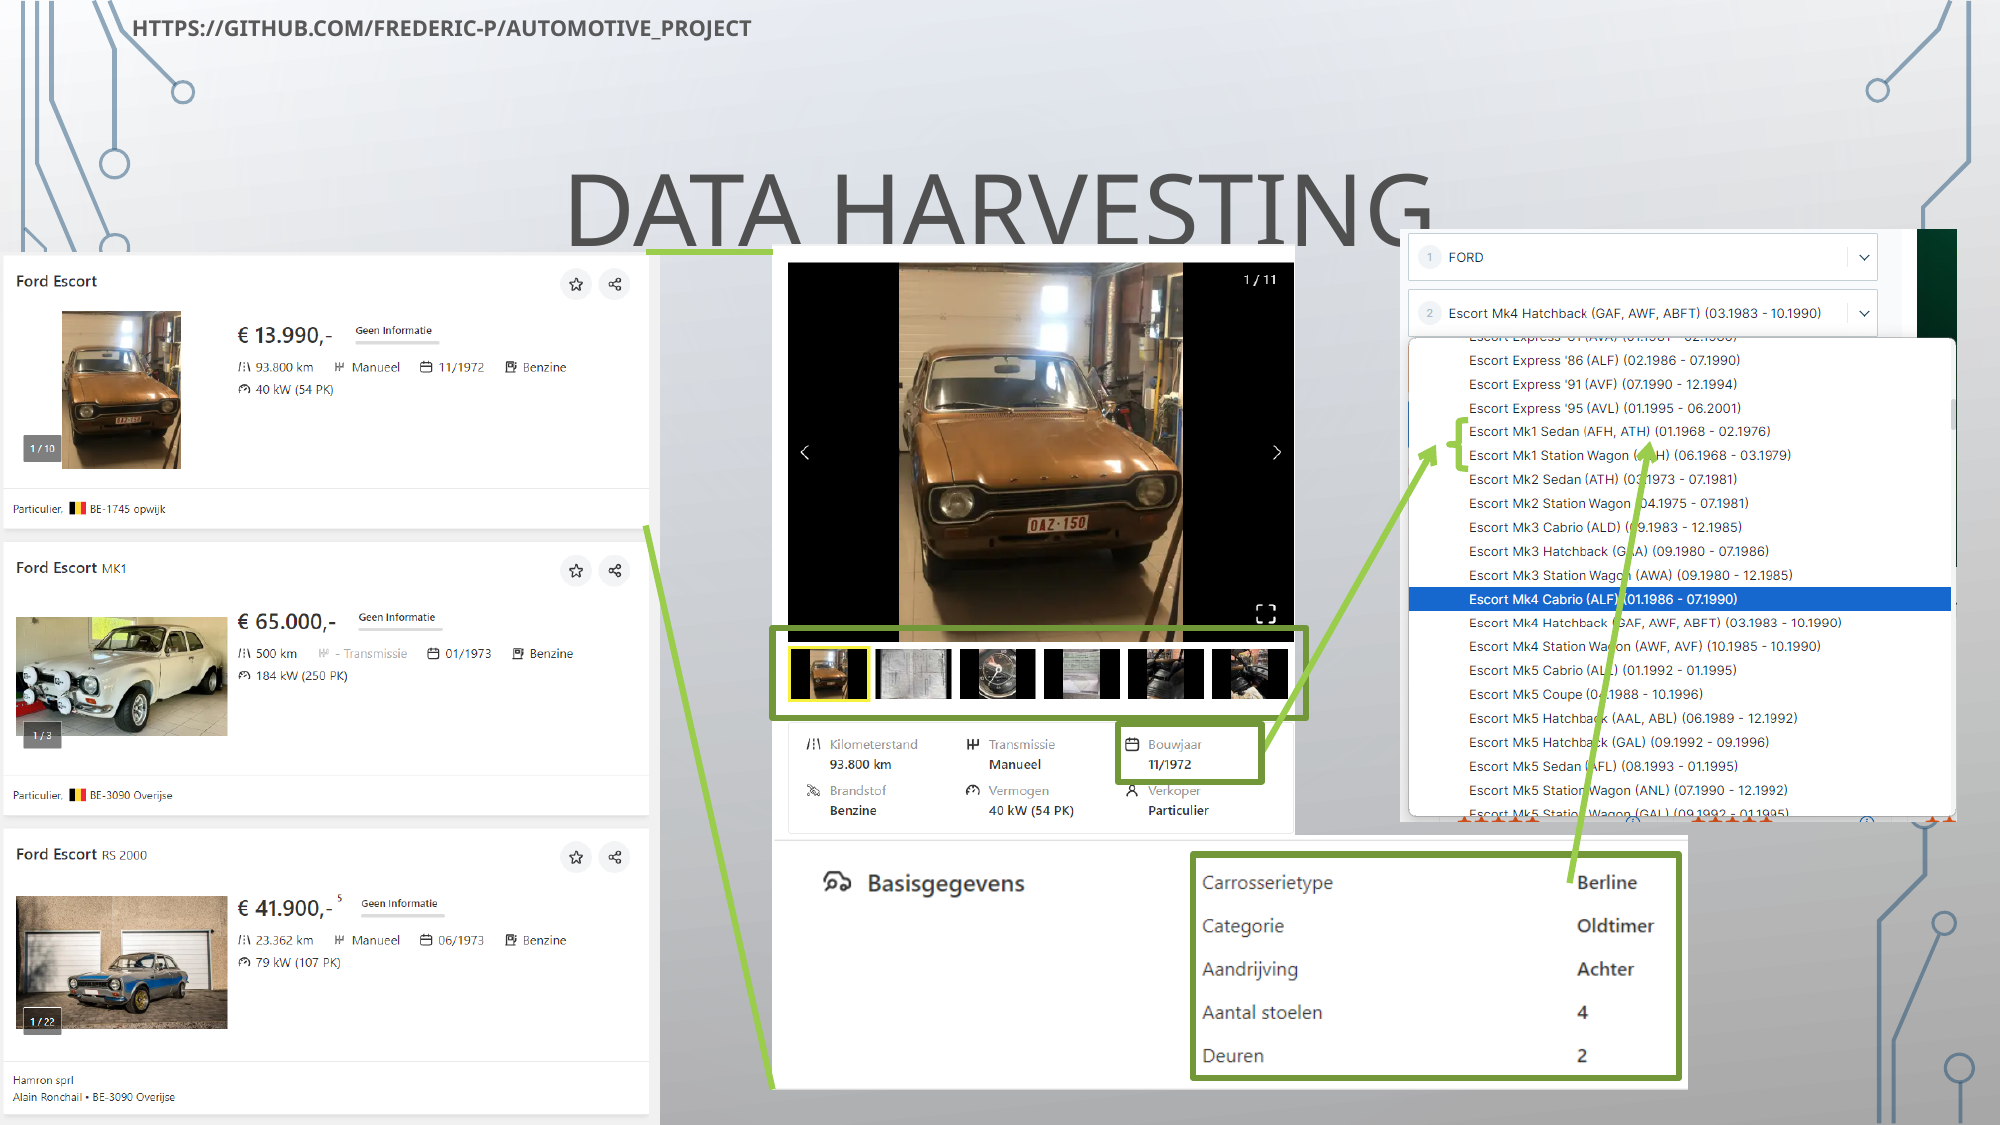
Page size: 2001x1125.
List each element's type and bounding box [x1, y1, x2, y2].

text_box [0, 0, 201, 251]
text_box [645, 525, 773, 1090]
text_box [1569, 440, 1651, 884]
text_box [1261, 444, 1437, 754]
picture [0, 0, 2000, 1125]
text_box [1863, 0, 1976, 1124]
